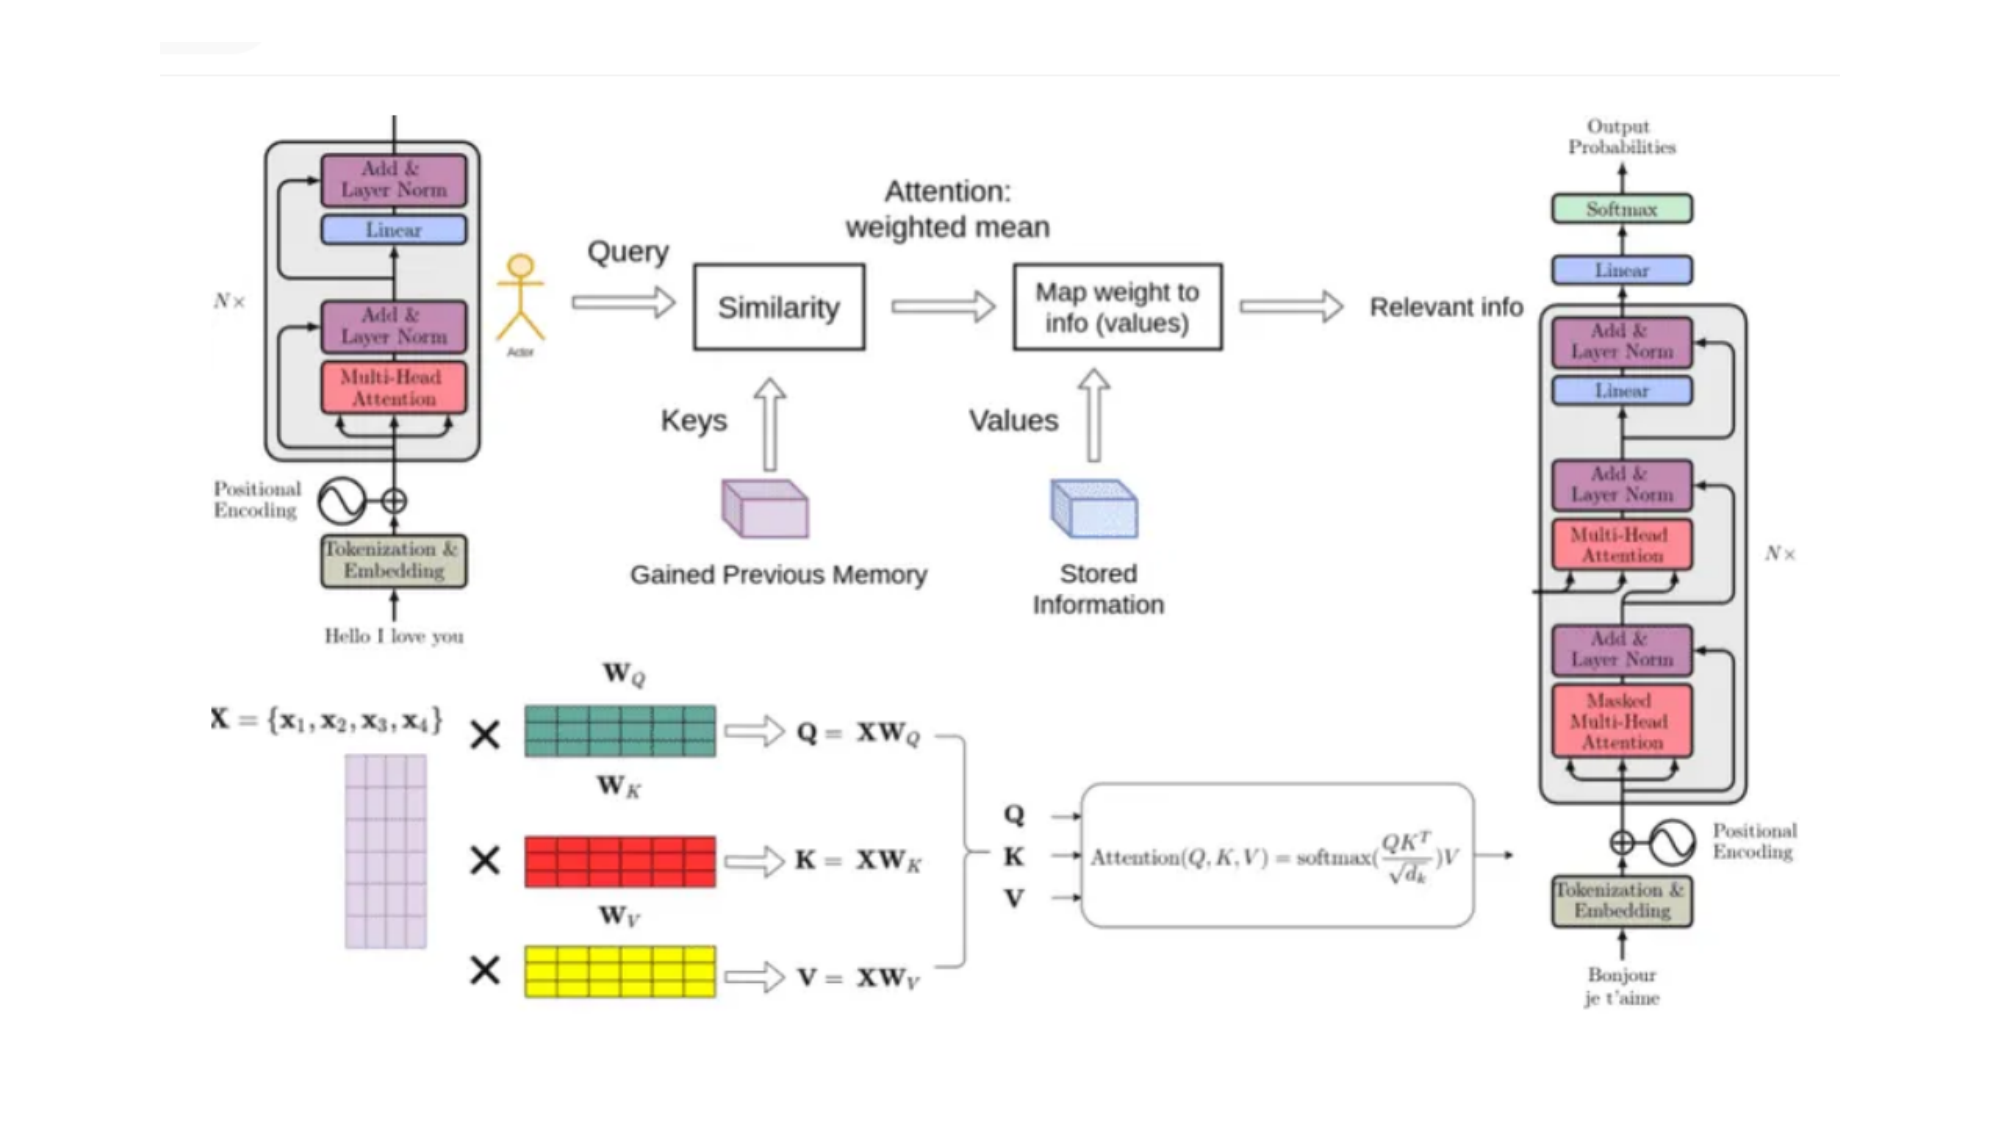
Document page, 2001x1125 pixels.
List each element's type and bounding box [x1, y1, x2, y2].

picture [160, 42, 1840, 1083]
